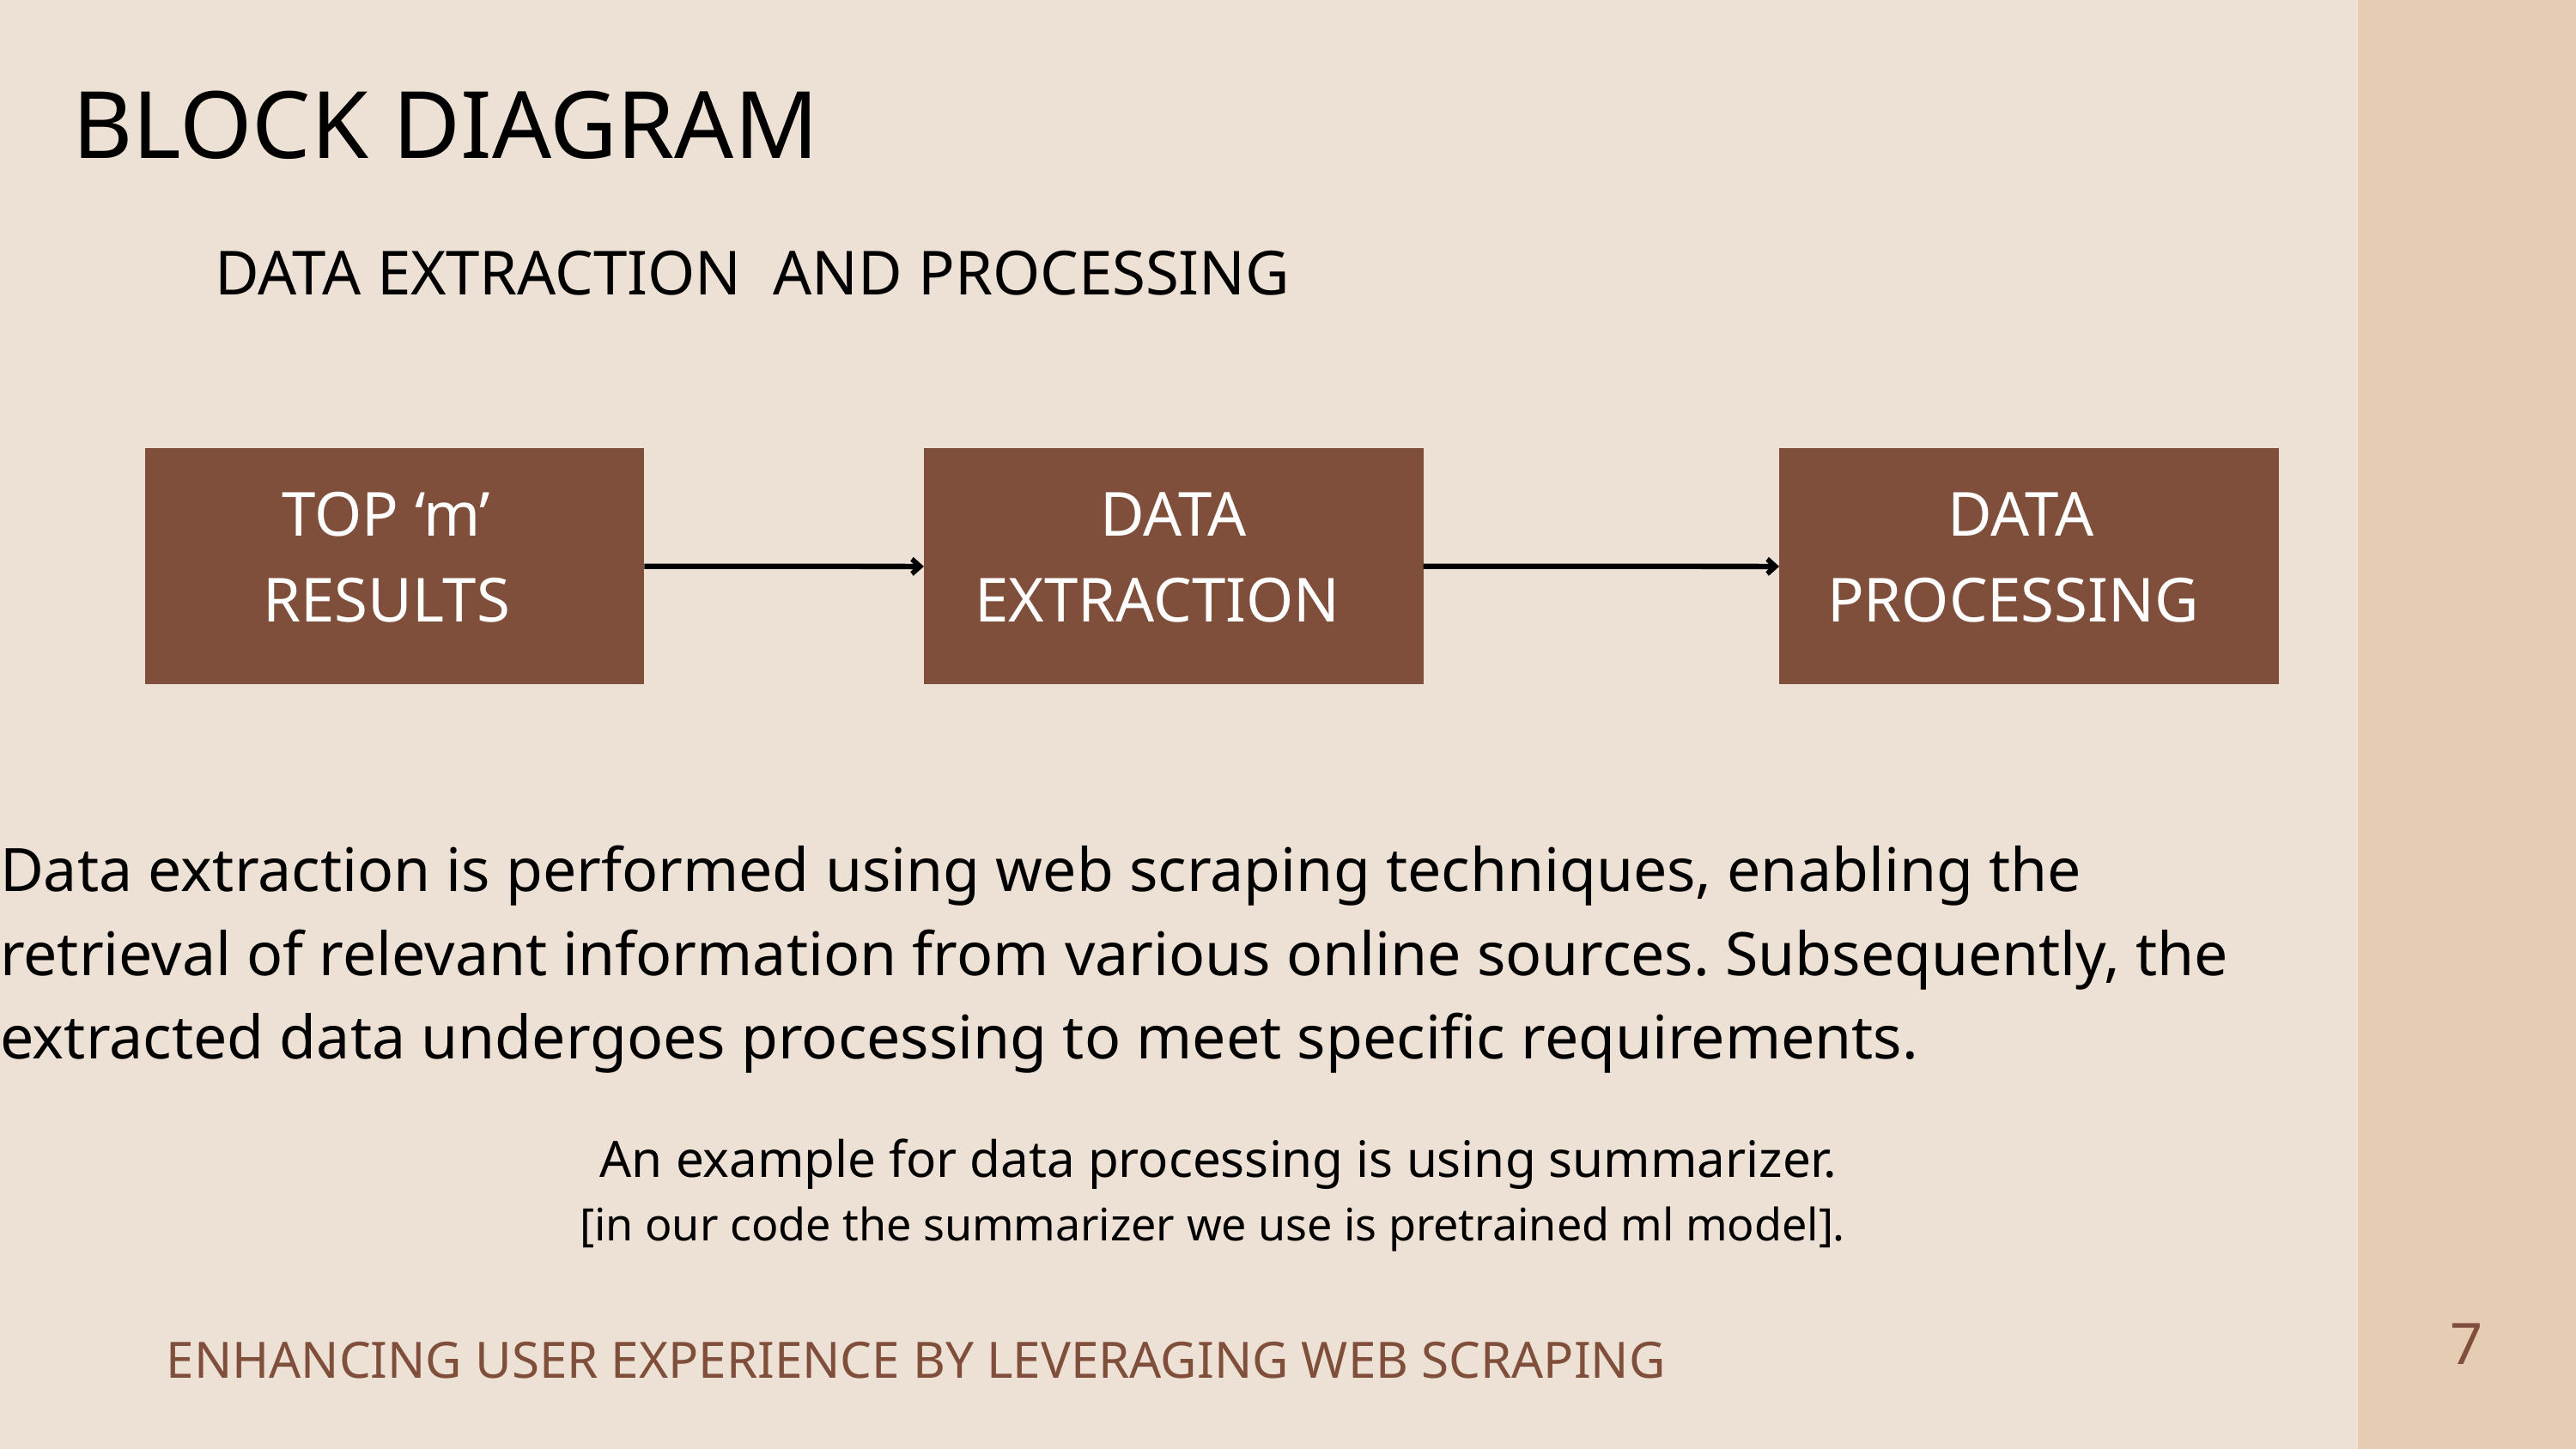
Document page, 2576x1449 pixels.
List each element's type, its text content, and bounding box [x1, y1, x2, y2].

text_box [144, 448, 645, 685]
text_box DATA EXTRACTION AND PROCESSING [144, 221, 1361, 307]
text_box An example for data processing is using summarizer. [in our code the summarizer we use is pretrained ml model]. [79, 1117, 2354, 1251]
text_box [1778, 448, 2279, 685]
text_box ENHANCING USER EXPERIENCE BY LEVERAGING WEB SCRAPING [166, 1318, 1780, 1388]
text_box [2357, 0, 2576, 1449]
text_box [923, 448, 1424, 685]
text_box Data extraction is performed using web scraping techniques, enabling the retrieval of relevant information from various online sources. Subsequently, the extracted data undergoes processing to meet specific requirements. [0, 820, 2309, 1071]
text_box BLOCK DIAGRAM [52, 46, 840, 177]
